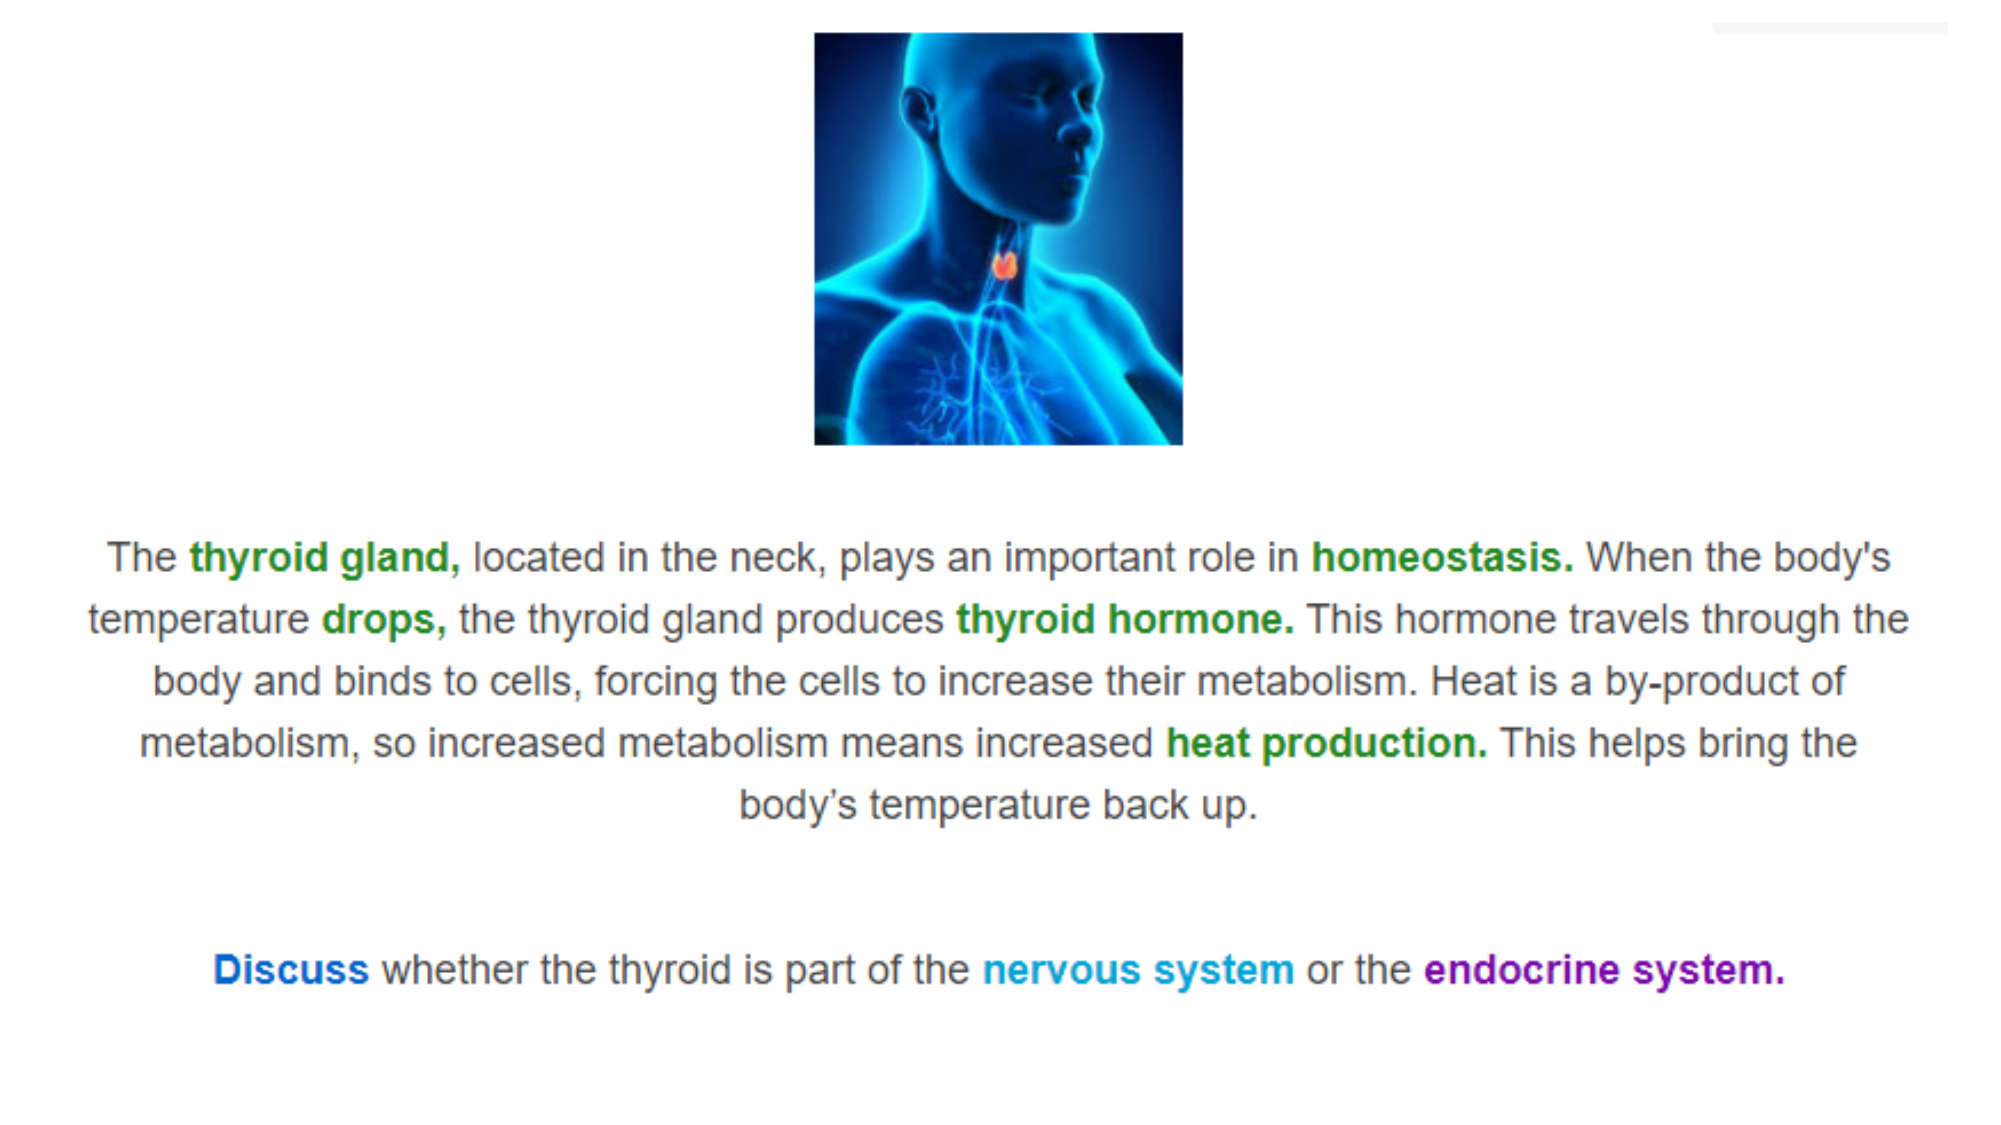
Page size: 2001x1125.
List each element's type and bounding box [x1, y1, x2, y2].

picture [53, 22, 1948, 1067]
